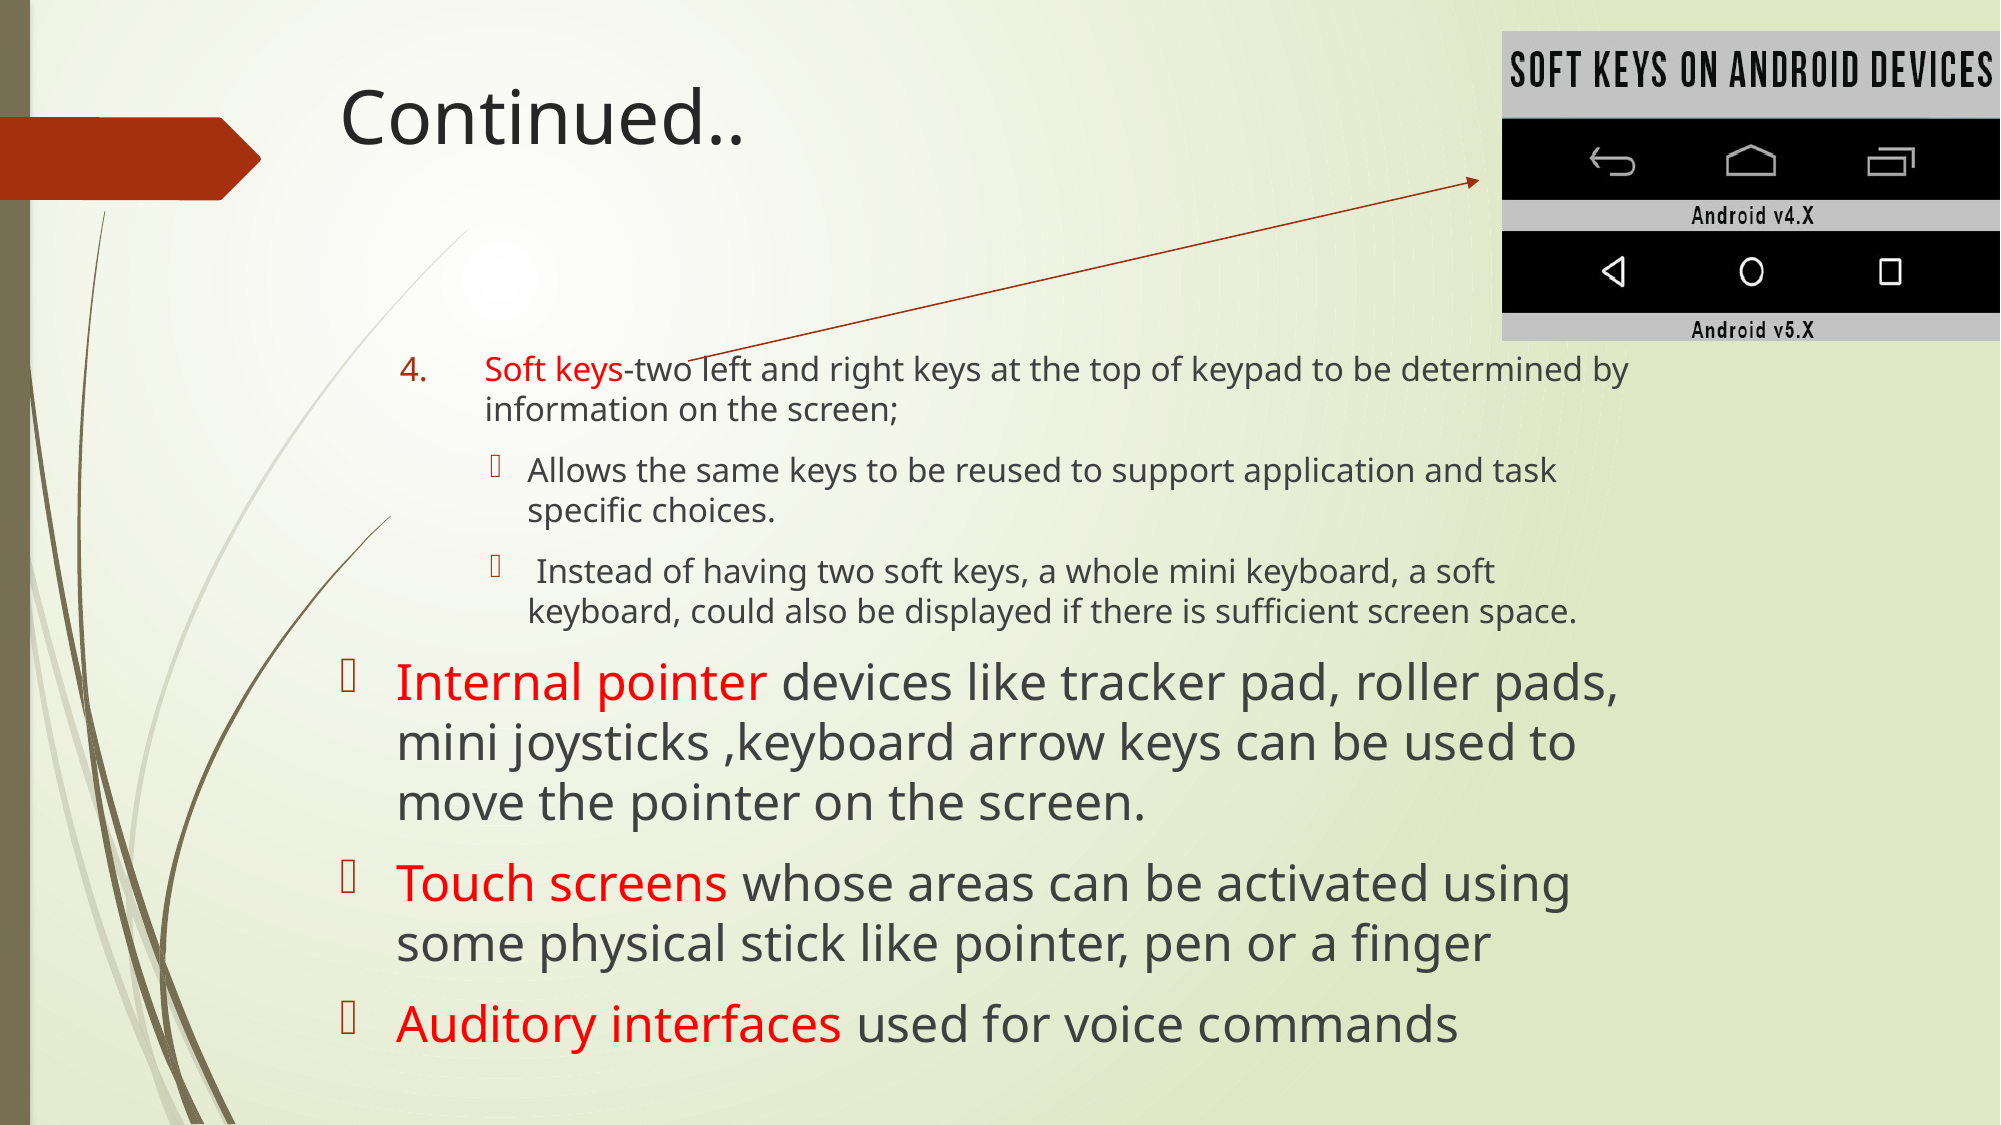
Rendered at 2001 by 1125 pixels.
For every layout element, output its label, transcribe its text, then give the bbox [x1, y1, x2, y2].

picture [1502, 30, 2000, 342]
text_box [688, 179, 1480, 362]
list Soft keys-two left and right keys at the top of keypad to be determined by information on the screen; Allows the same keys to be reused to support application and task specific choices. Instead of having two soft keys, a whole mini keyboard, a soft keyboard, could also be displayed if there is sufficient screen space. Internal pointer devices like tracker pad, roller pads, mini joysticks ,keyboard arrow keys can be used to move the pointer on the screen. Touch screens whose areas can be activated using some physical stick like pointer, pen or a finger Auditory interfaces used for voice commands [324, 341, 1675, 1125]
title Continued.. [324, 62, 1497, 200]
